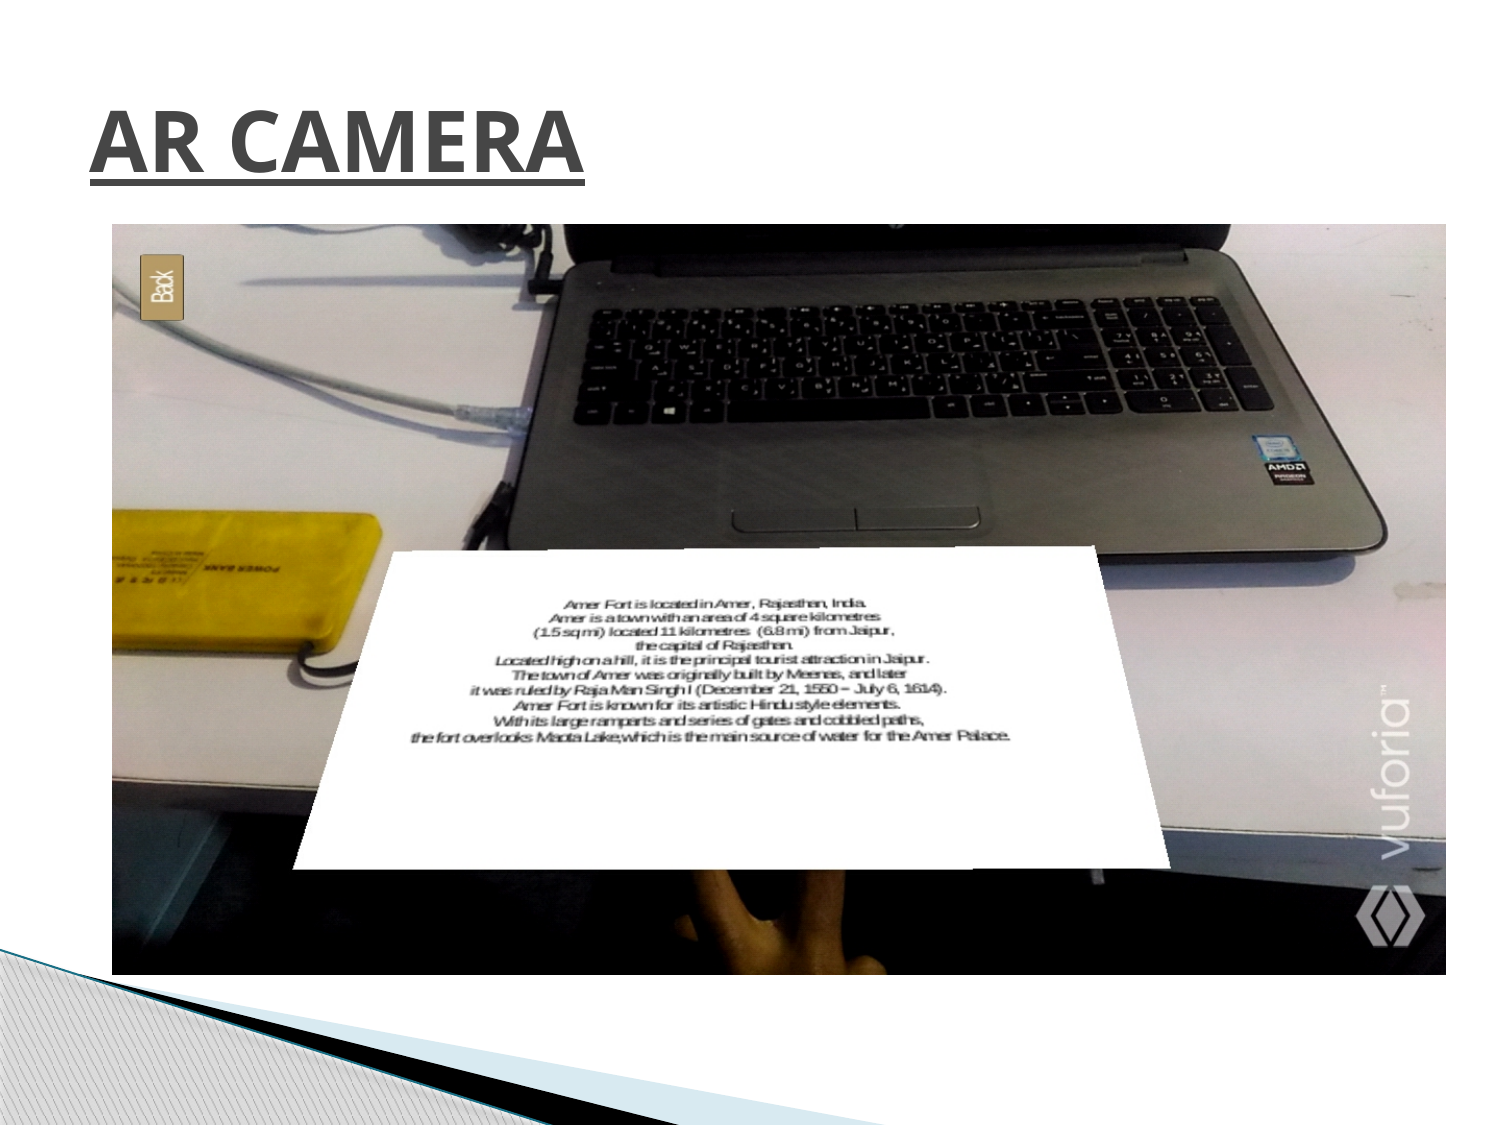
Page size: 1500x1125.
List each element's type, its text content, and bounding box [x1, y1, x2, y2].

title AR CAMERA [75, 45, 1425, 233]
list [112, 224, 1446, 976]
